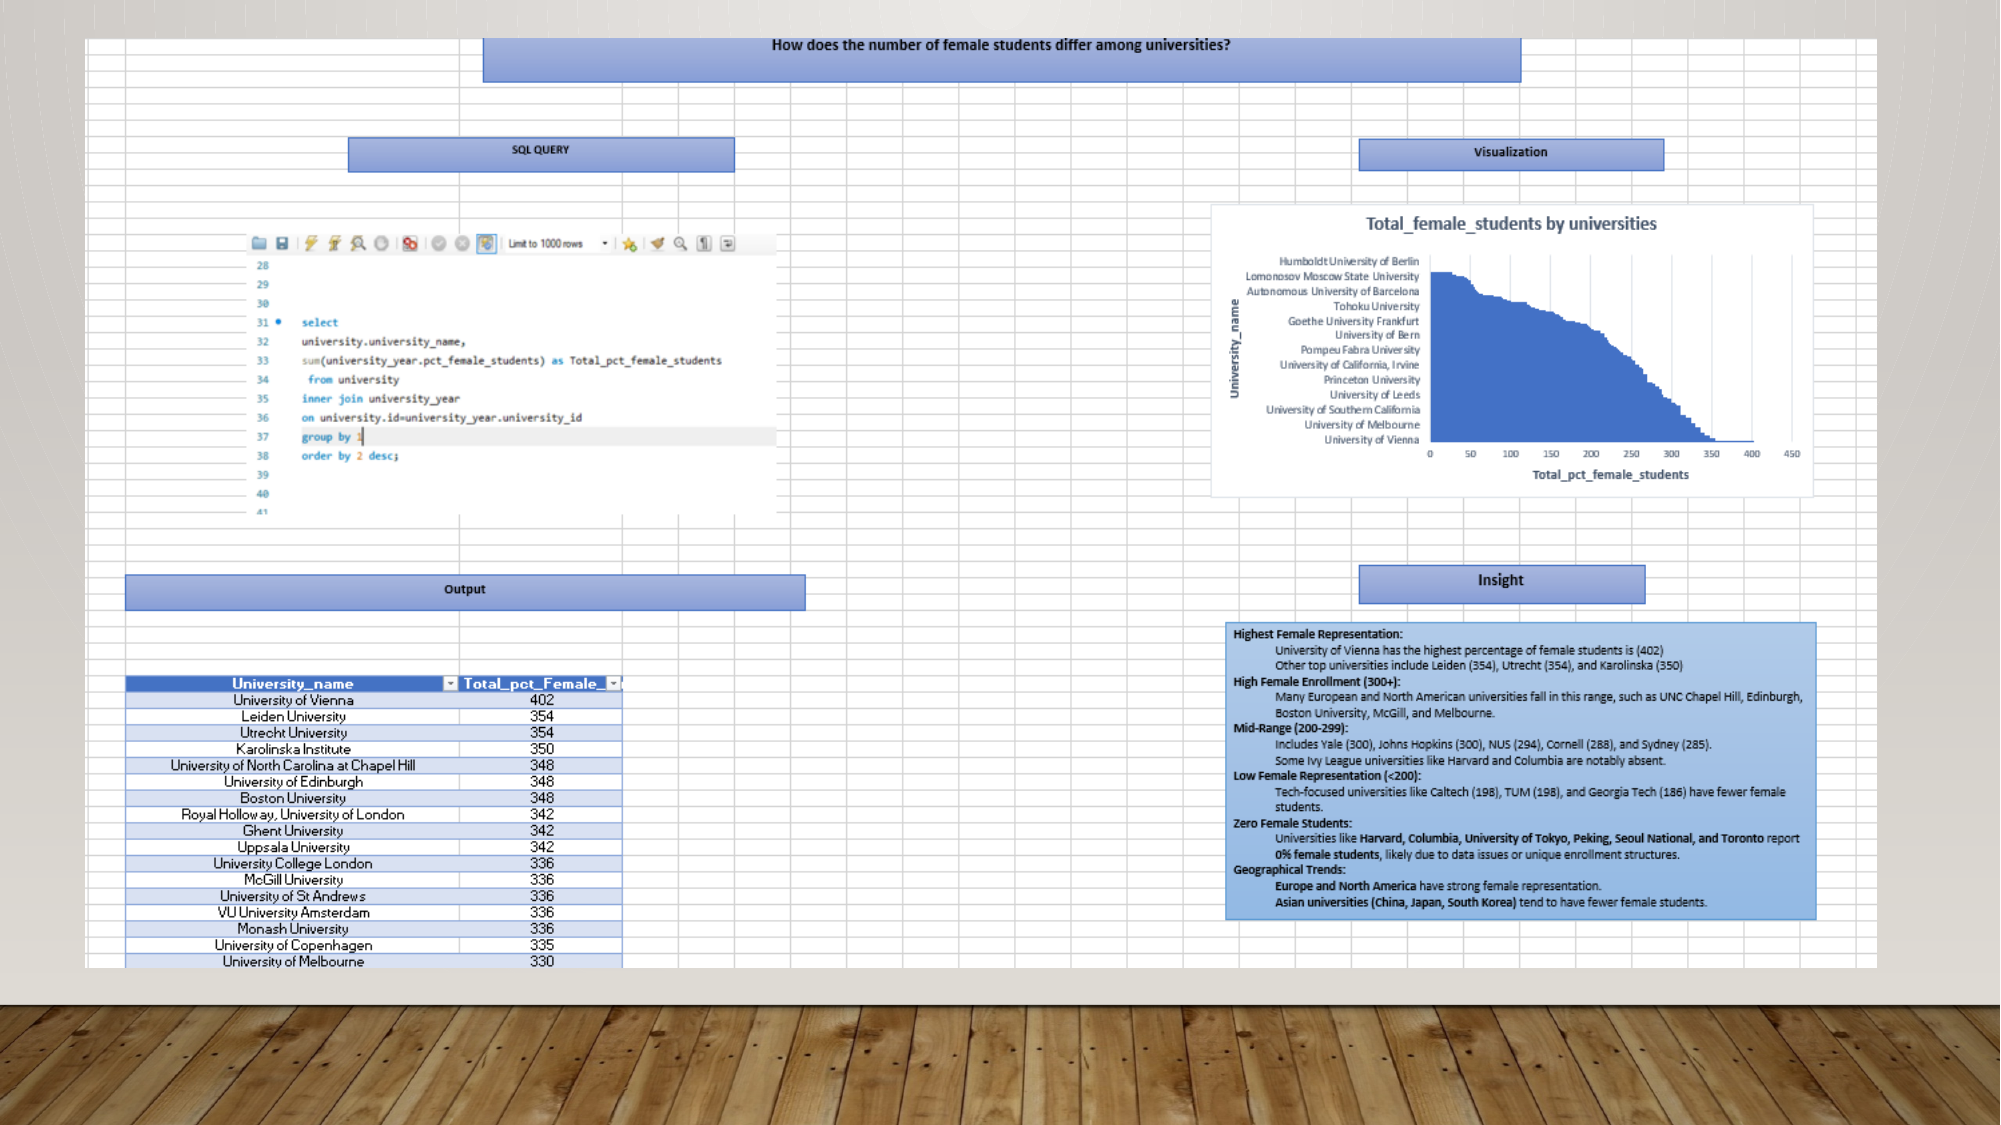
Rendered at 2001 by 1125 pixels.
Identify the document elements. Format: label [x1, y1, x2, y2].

picture [85, 37, 1877, 968]
picture [0, 1005, 2000, 1125]
